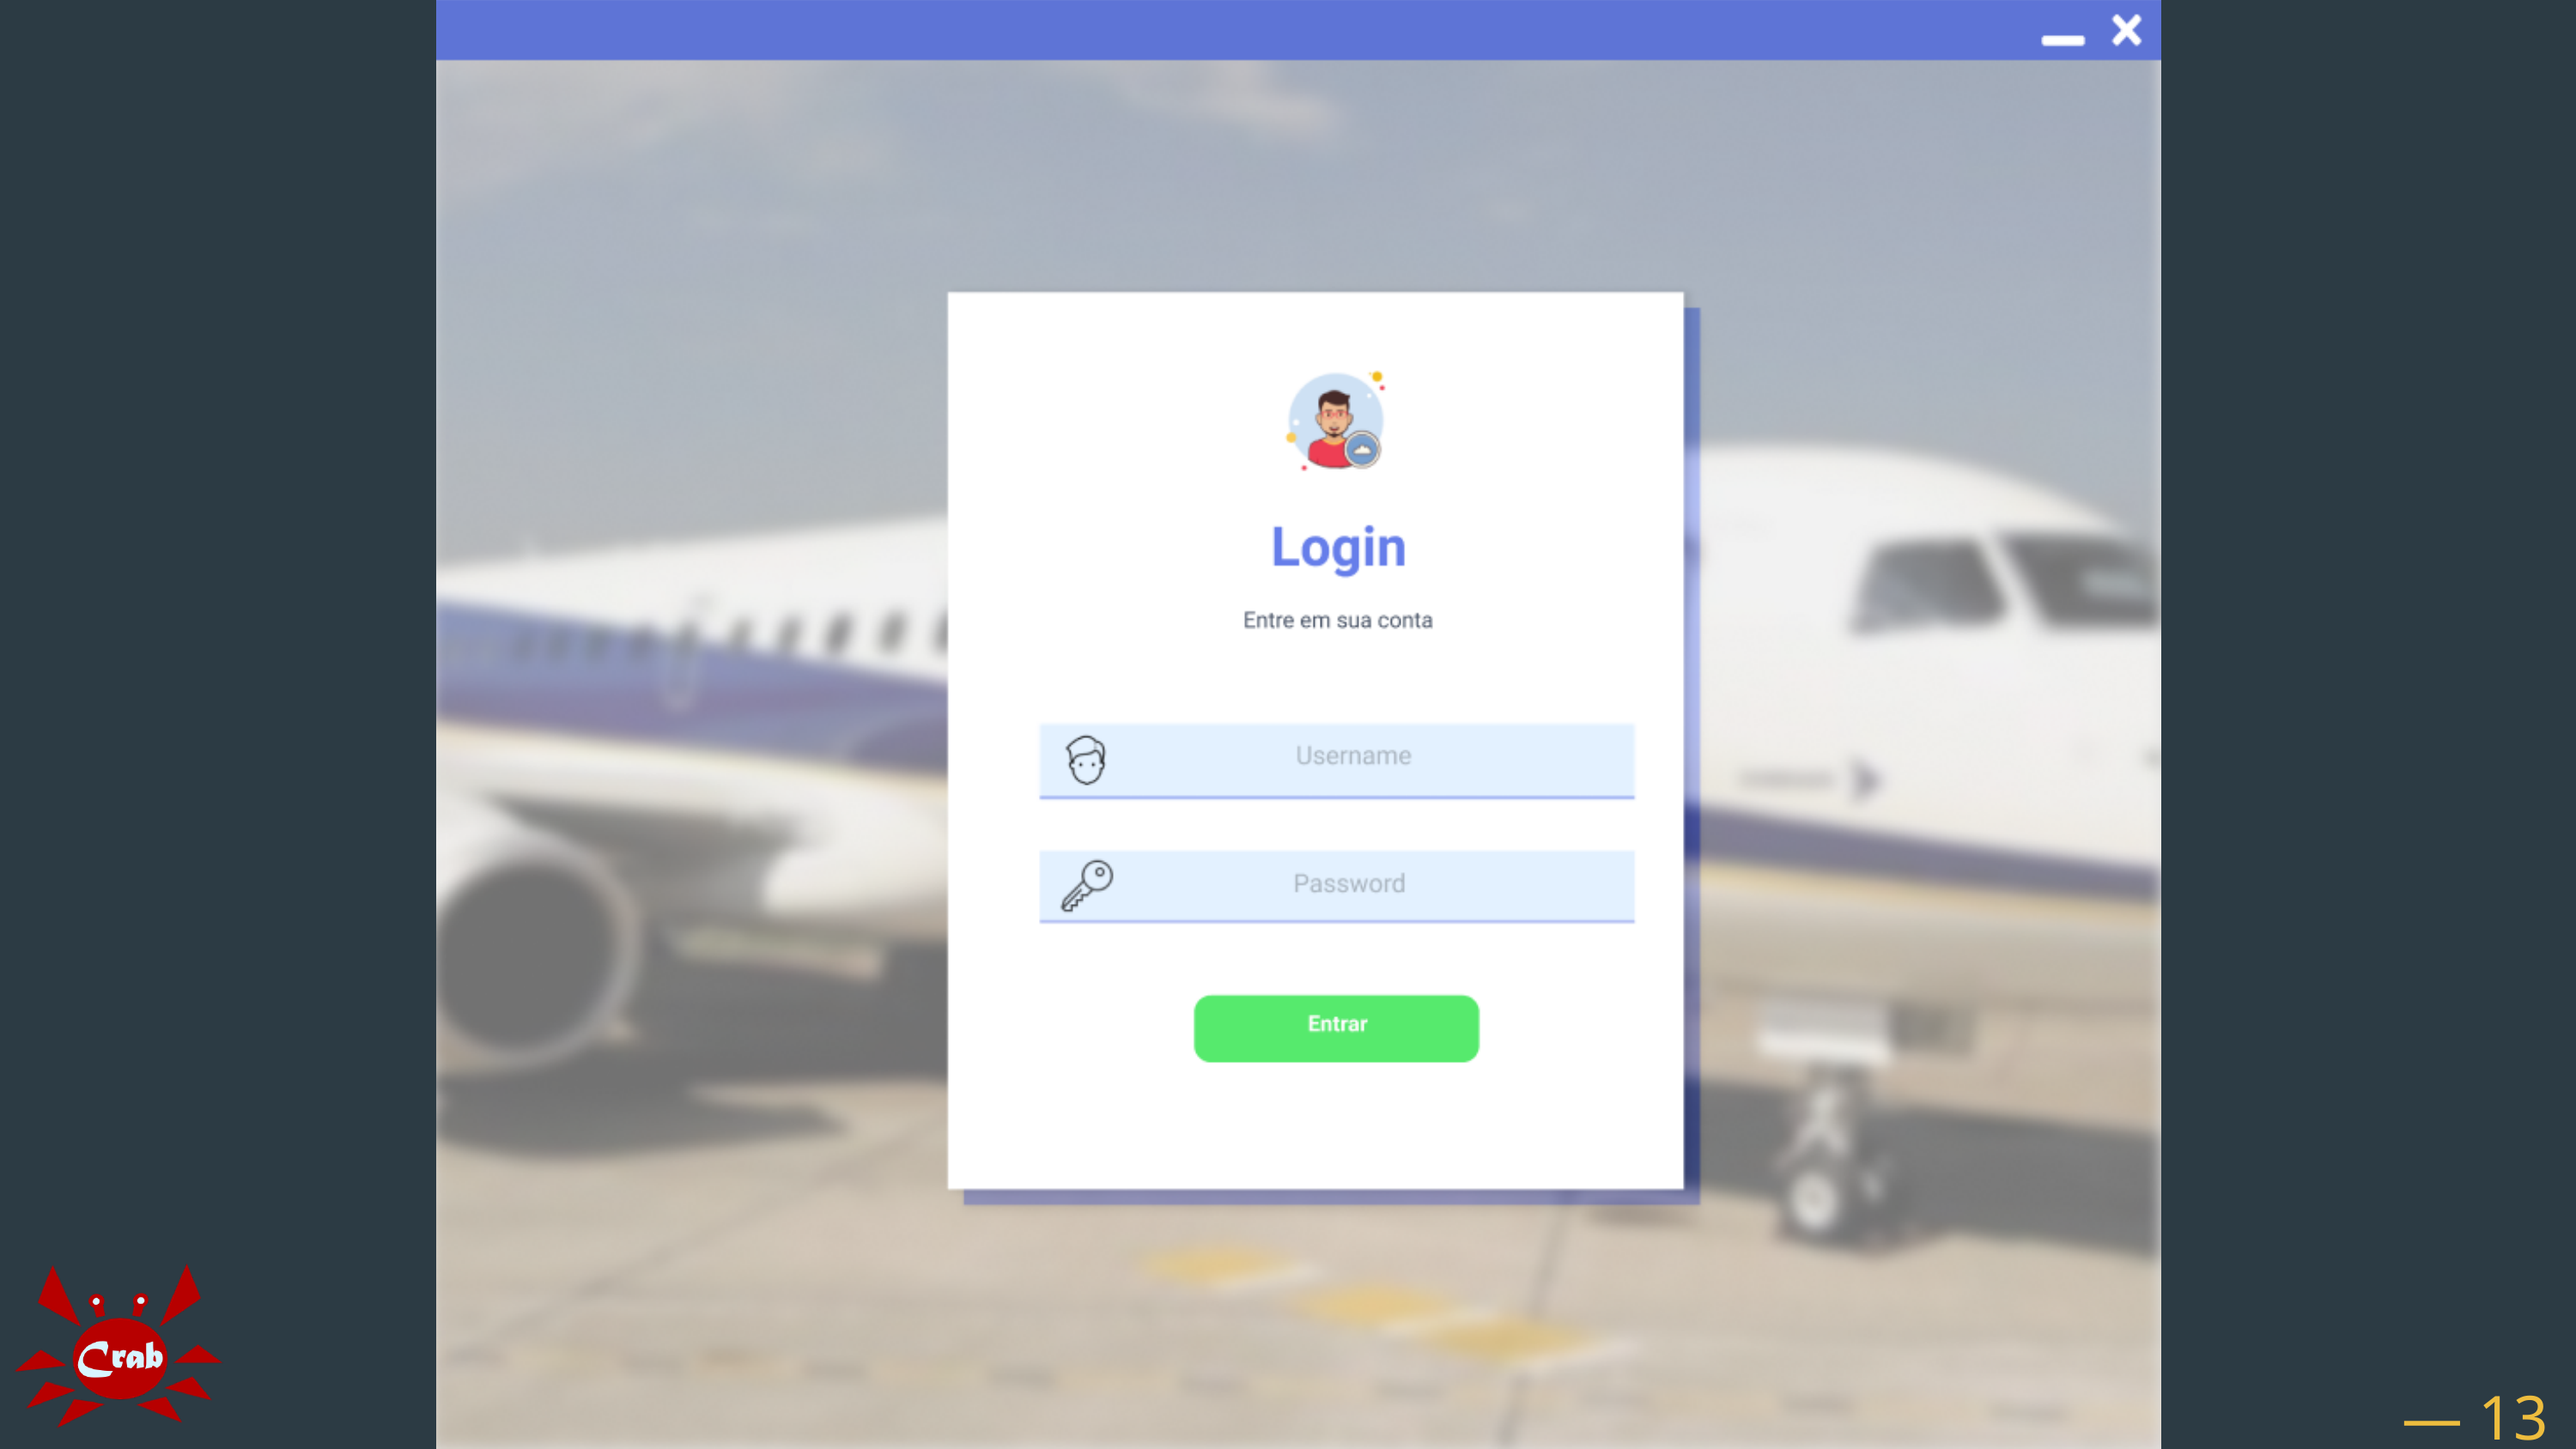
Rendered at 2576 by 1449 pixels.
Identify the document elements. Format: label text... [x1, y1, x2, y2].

text_box — 13 [2374, 1367, 2576, 1449]
picture [0, 1254, 237, 1449]
picture [435, 0, 2161, 1449]
